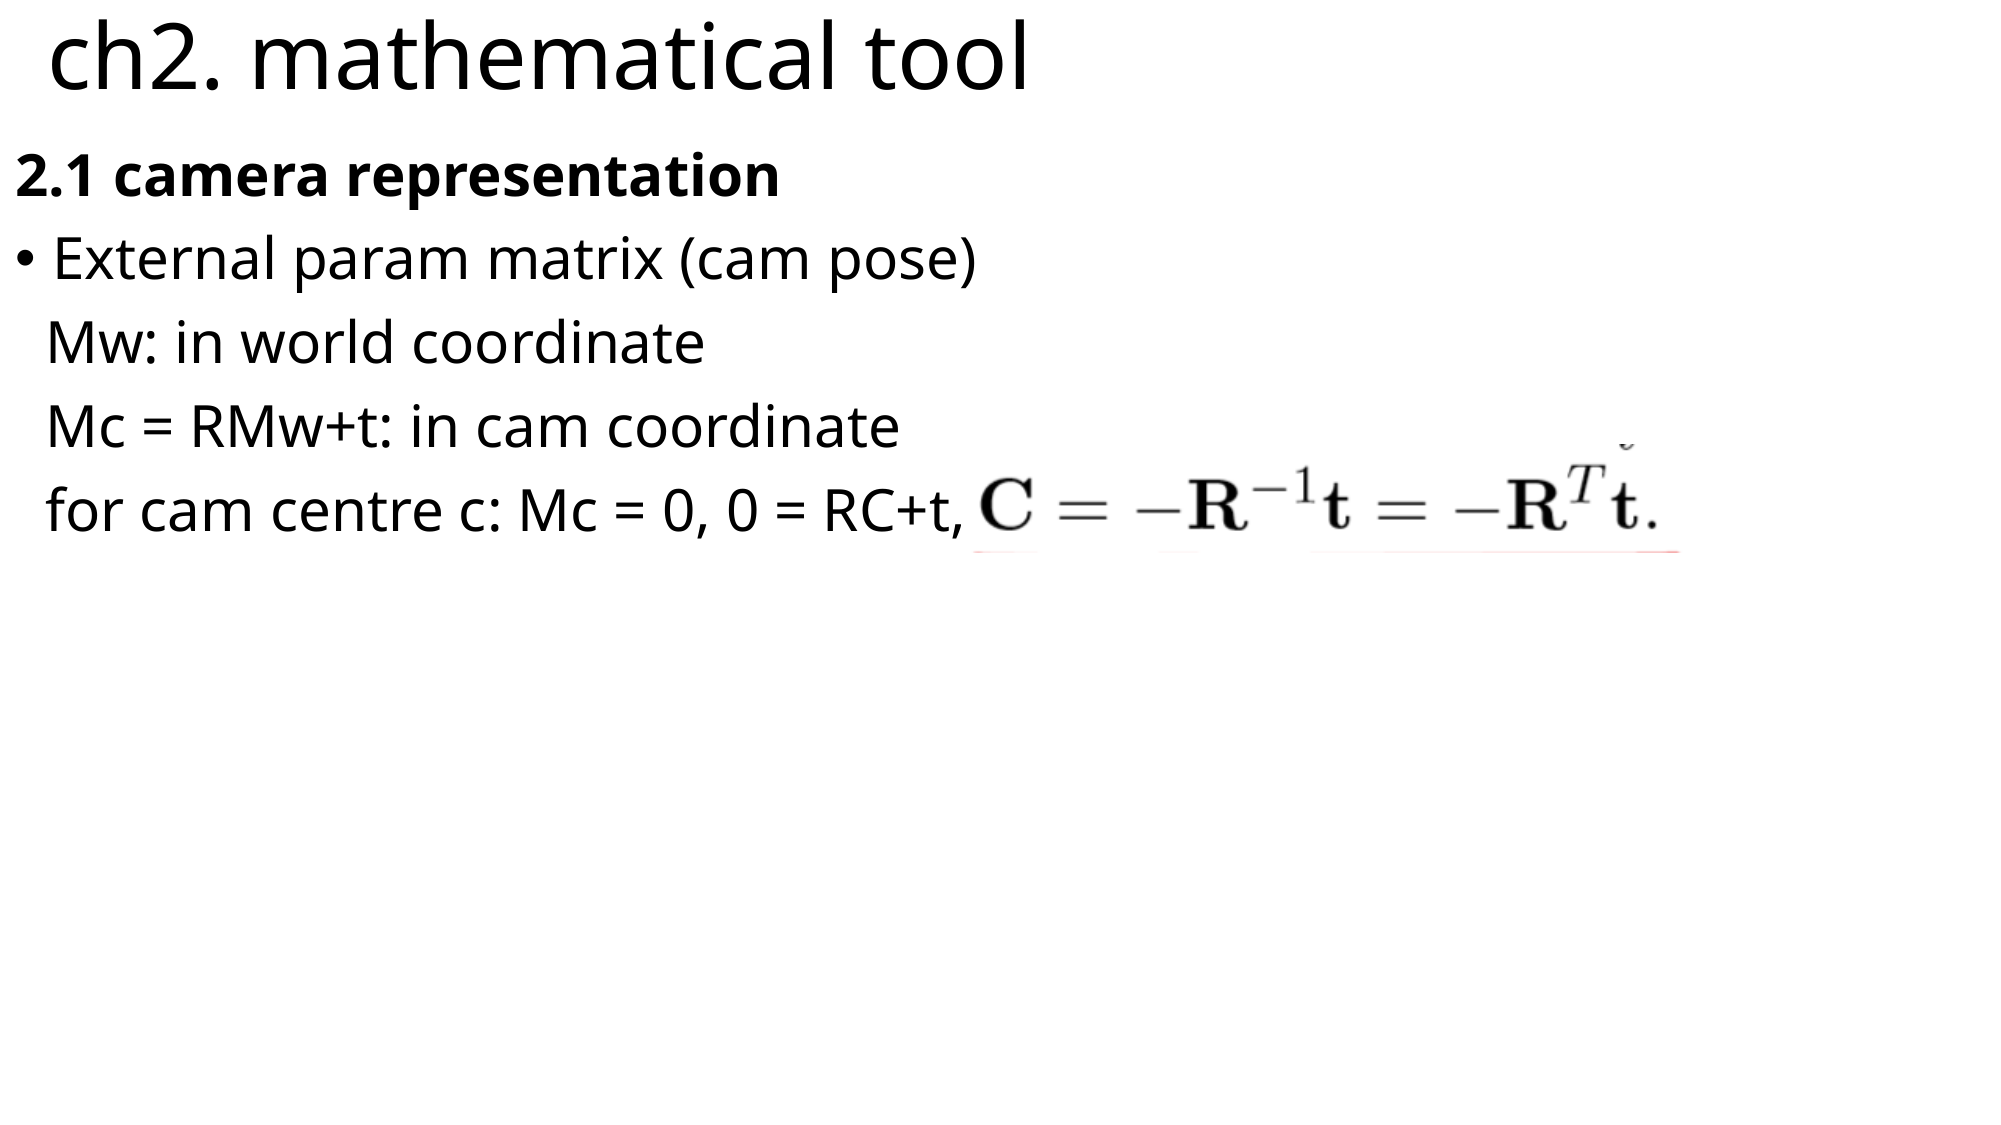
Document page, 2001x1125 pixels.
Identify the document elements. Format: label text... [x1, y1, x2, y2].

picture [961, 444, 1704, 553]
title ch2. mathematical tool [32, 0, 1805, 169]
list 2.1 camera representation External param matrix (cam pose) Mw: in world coordinate Mc = RMw+t: in cam coordinate for cam centre c: Mc = 0, 0 = RC+t, [0, 138, 1980, 1125]
